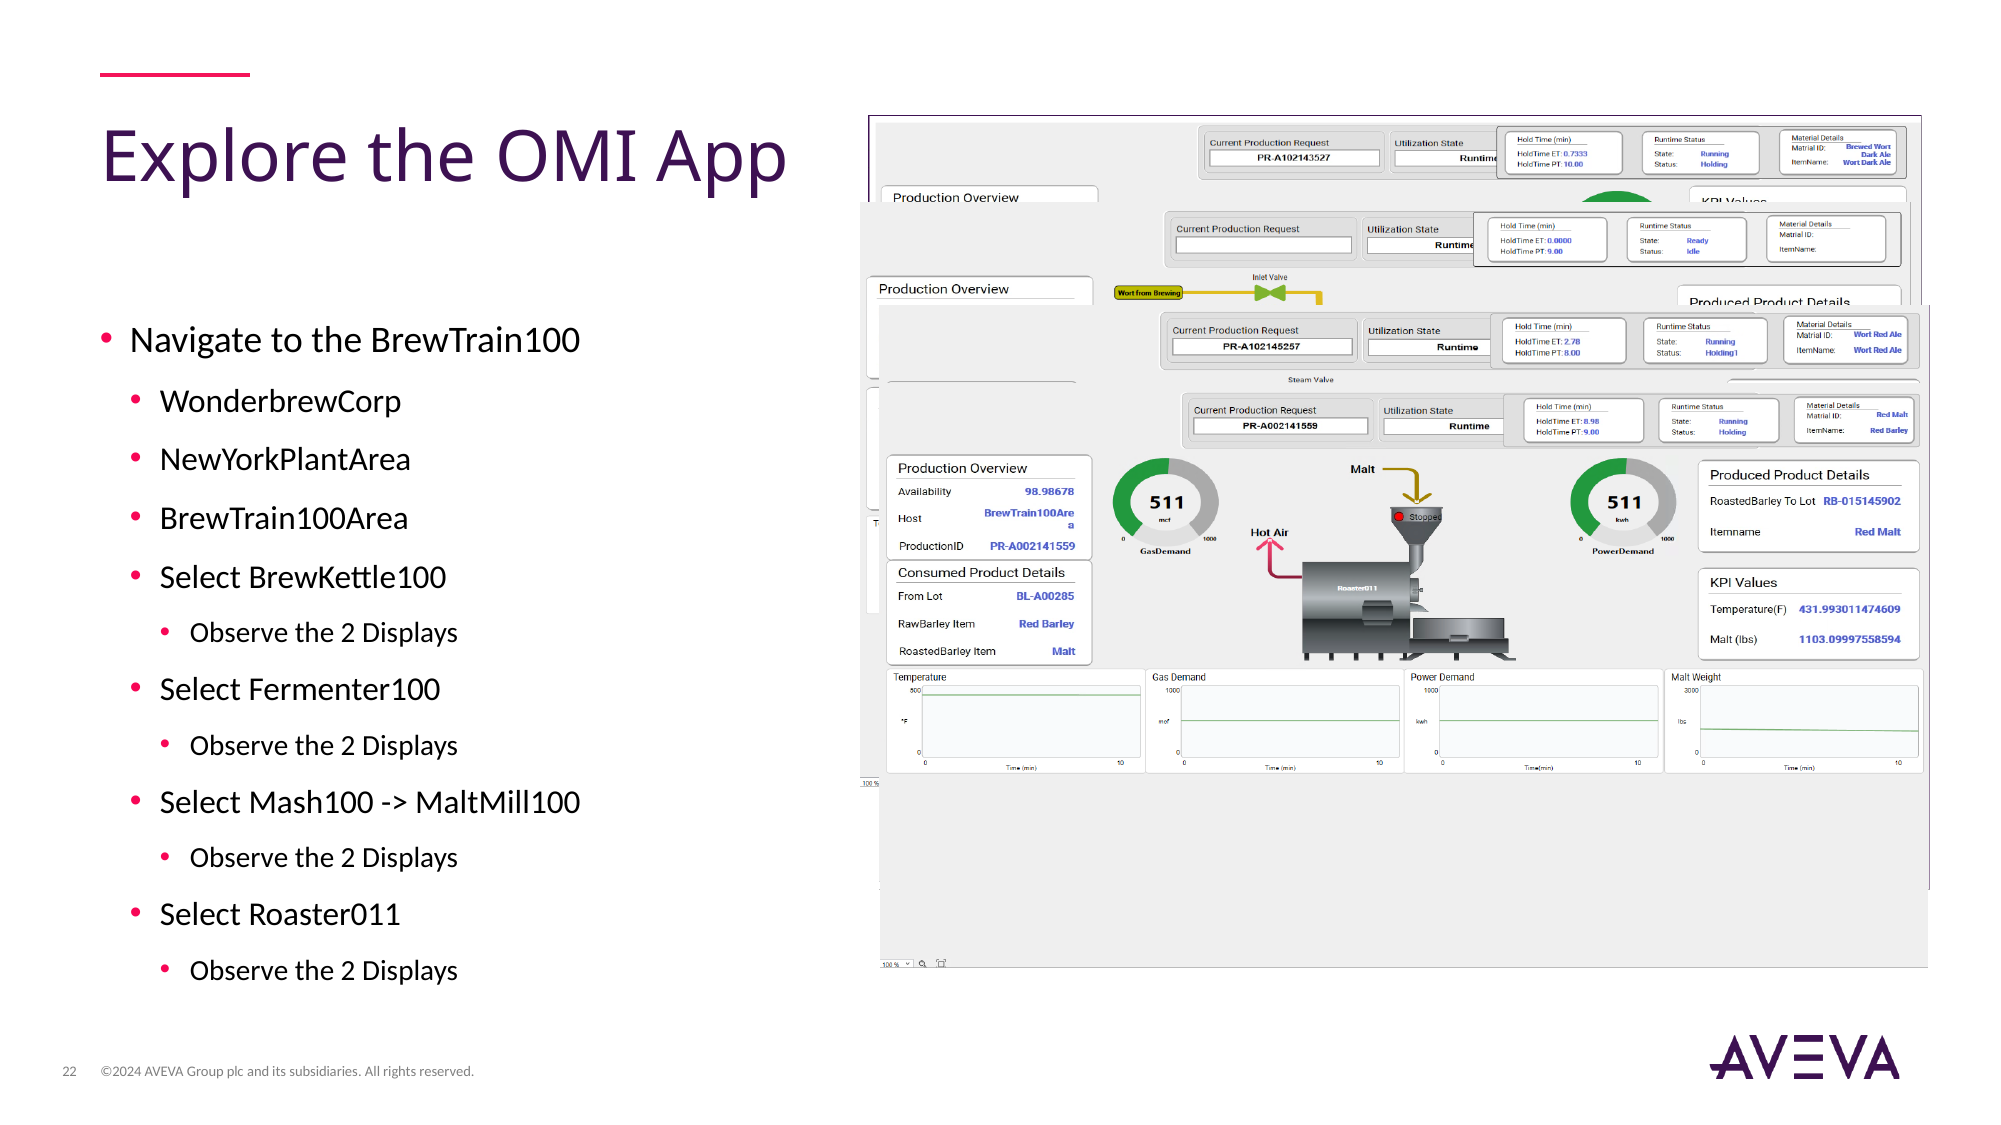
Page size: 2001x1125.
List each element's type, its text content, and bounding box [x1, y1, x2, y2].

list Navigate to the BrewTrain100 WonderbrewCorp NewYorkPlantArea BrewTrain100Area Select BrewKettle100 Observe the 2 Displays Select Fermenter100 Observe the 2 Displays Select Mash100 -> MaltMill100 Observe the 2 Displays Select Roaster011 Observe the 2 Displays [99, 315, 1900, 995]
slide_number 22 [41, 1049, 77, 1080]
title Explore the OMI App [100, 96, 1901, 228]
footer ©2024 AVEVA Group plc and its subsidiaries. All rights reserved. [100, 1026, 1280, 1080]
picture [860, 115, 1930, 968]
